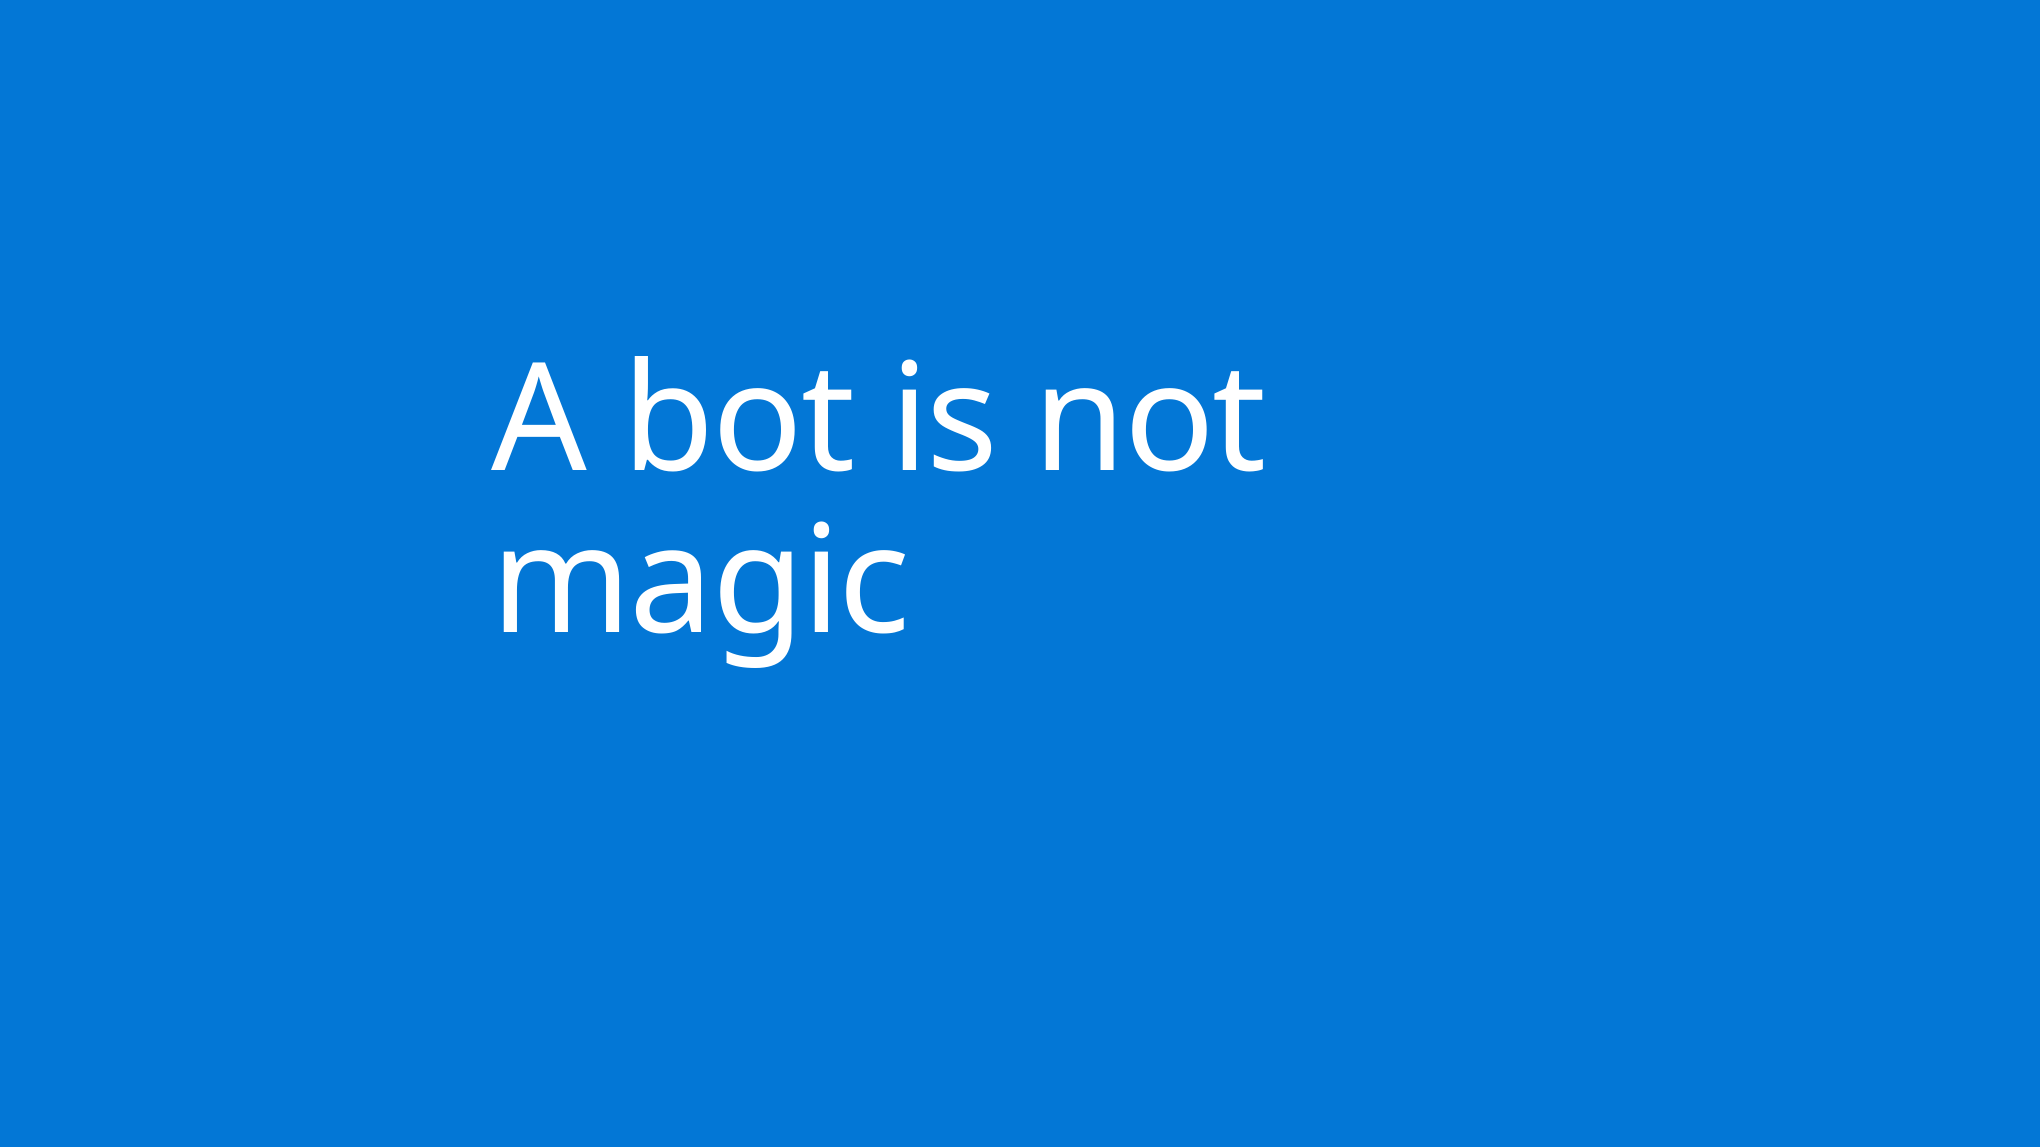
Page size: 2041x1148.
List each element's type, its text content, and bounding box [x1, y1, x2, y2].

title A bot is not magic [476, 325, 1540, 684]
